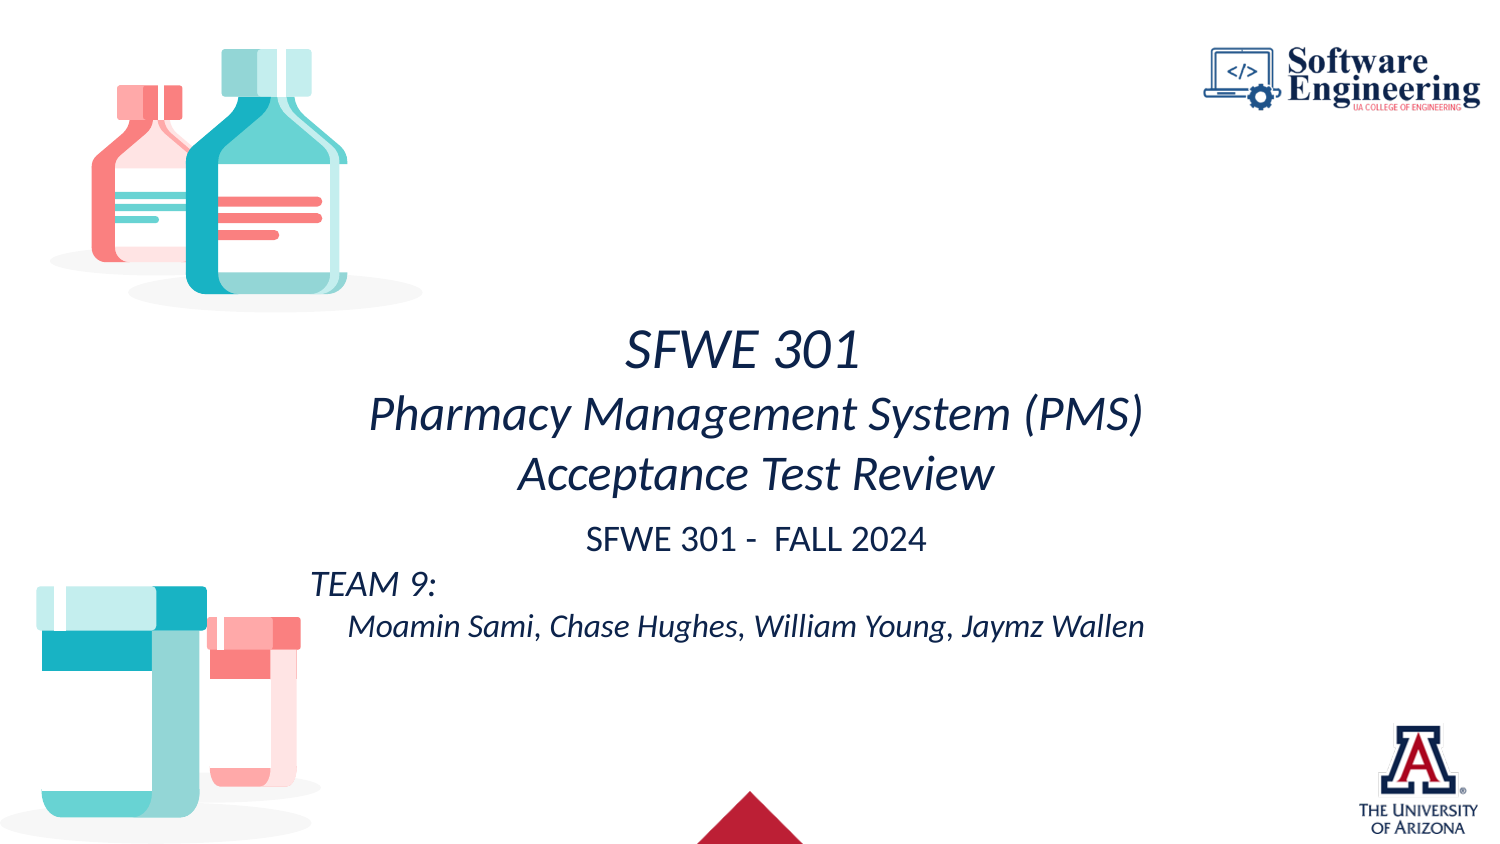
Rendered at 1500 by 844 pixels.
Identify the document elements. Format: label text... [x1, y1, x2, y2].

list SFWE 301 - FALL 2024 TEAM 9: Moamin Sami, Chase Hughes, William Young, Jaymz Wallen [303, 507, 1210, 549]
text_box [0, 585, 322, 844]
picture [1359, 723, 1478, 834]
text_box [49, 46, 423, 313]
picture [697, 791, 803, 844]
picture [1191, 36, 1490, 118]
title SFWE 301 Pharmacy Management System (PMS) Acceptance Test Review [102, 282, 1411, 529]
